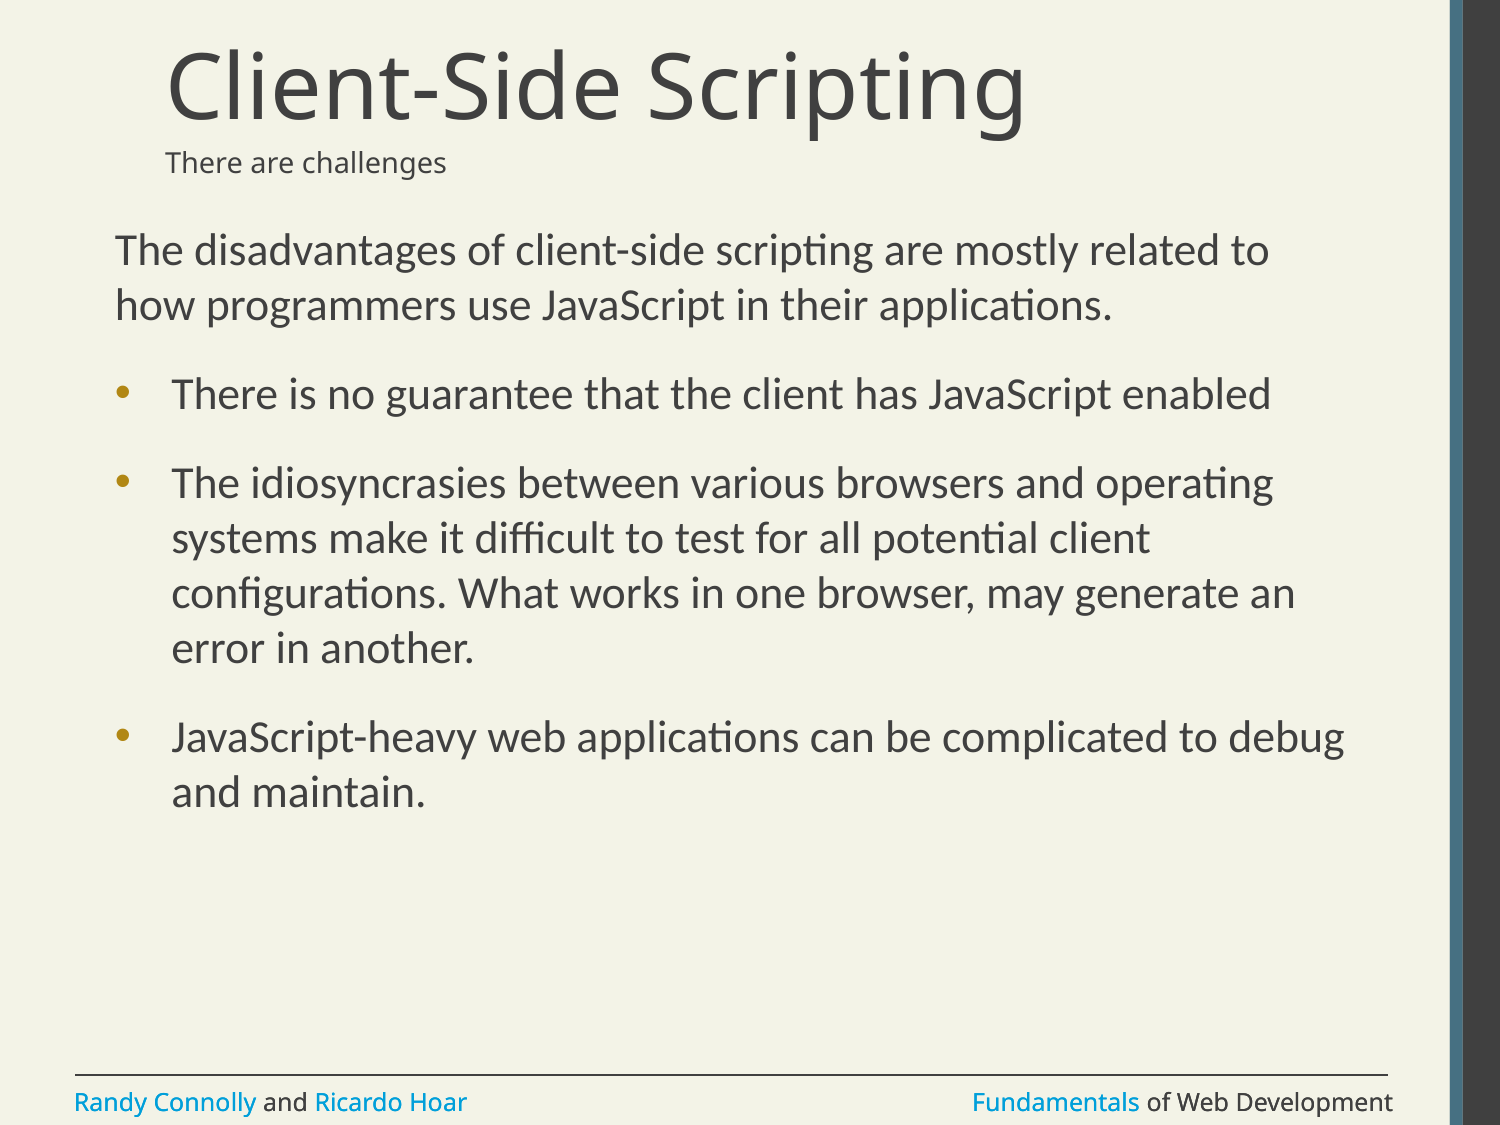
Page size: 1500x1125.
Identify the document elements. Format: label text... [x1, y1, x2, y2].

list The disadvantages of client-side scripting are mostly related to how programmers use JavaScript in their applications. There is no guarantee that the client has JavaScript enabled The idiosyncrasies between various browsers and operating systems make it difficult to test for all potential client configurations. What works in one browser, may generate an error in another. JavaScript-heavy web applications can be complicated to debug and maintain. [99, 212, 1375, 1025]
list There are challenges [150, 137, 1200, 188]
title Client-Side Scripting [150, 20, 1425, 188]
